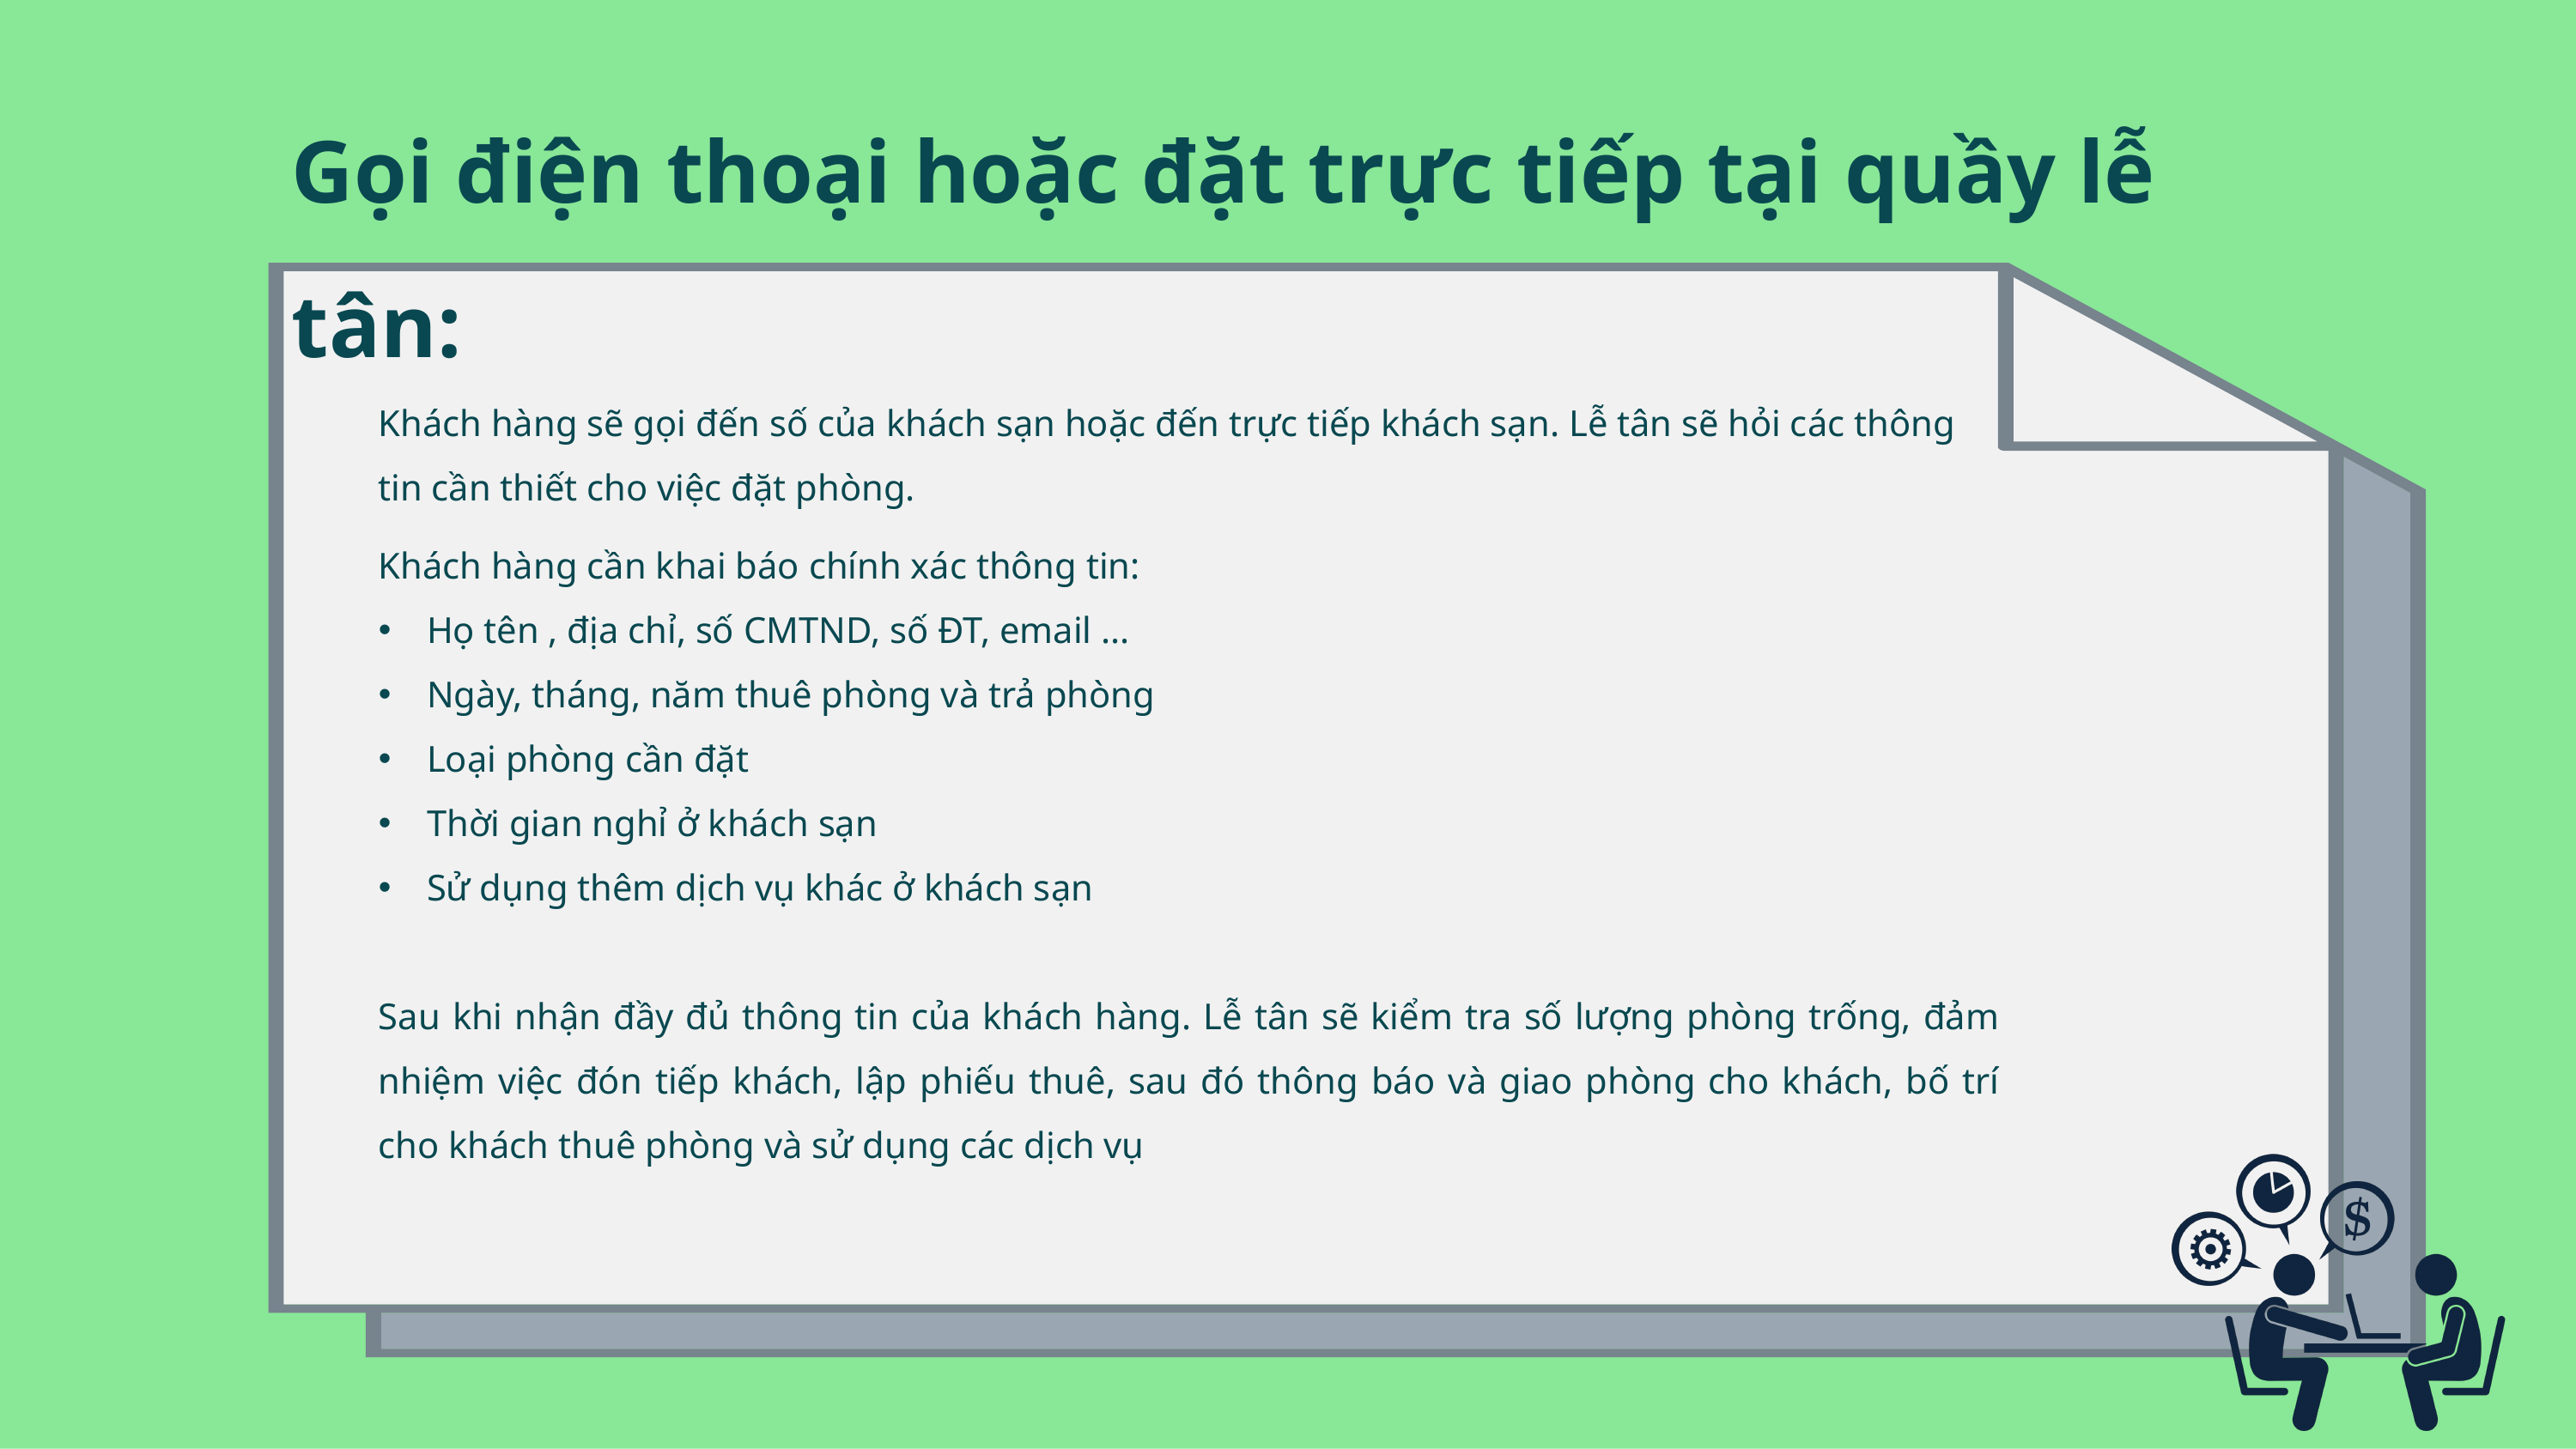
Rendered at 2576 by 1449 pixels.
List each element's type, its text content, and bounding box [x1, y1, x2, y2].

text_box Gọi điện thoại hoặc đặt trực tiếp tại quầy lễ tân: [278, 59, 2217, 261]
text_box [268, 262, 2427, 1358]
picture [2166, 1148, 2506, 1431]
